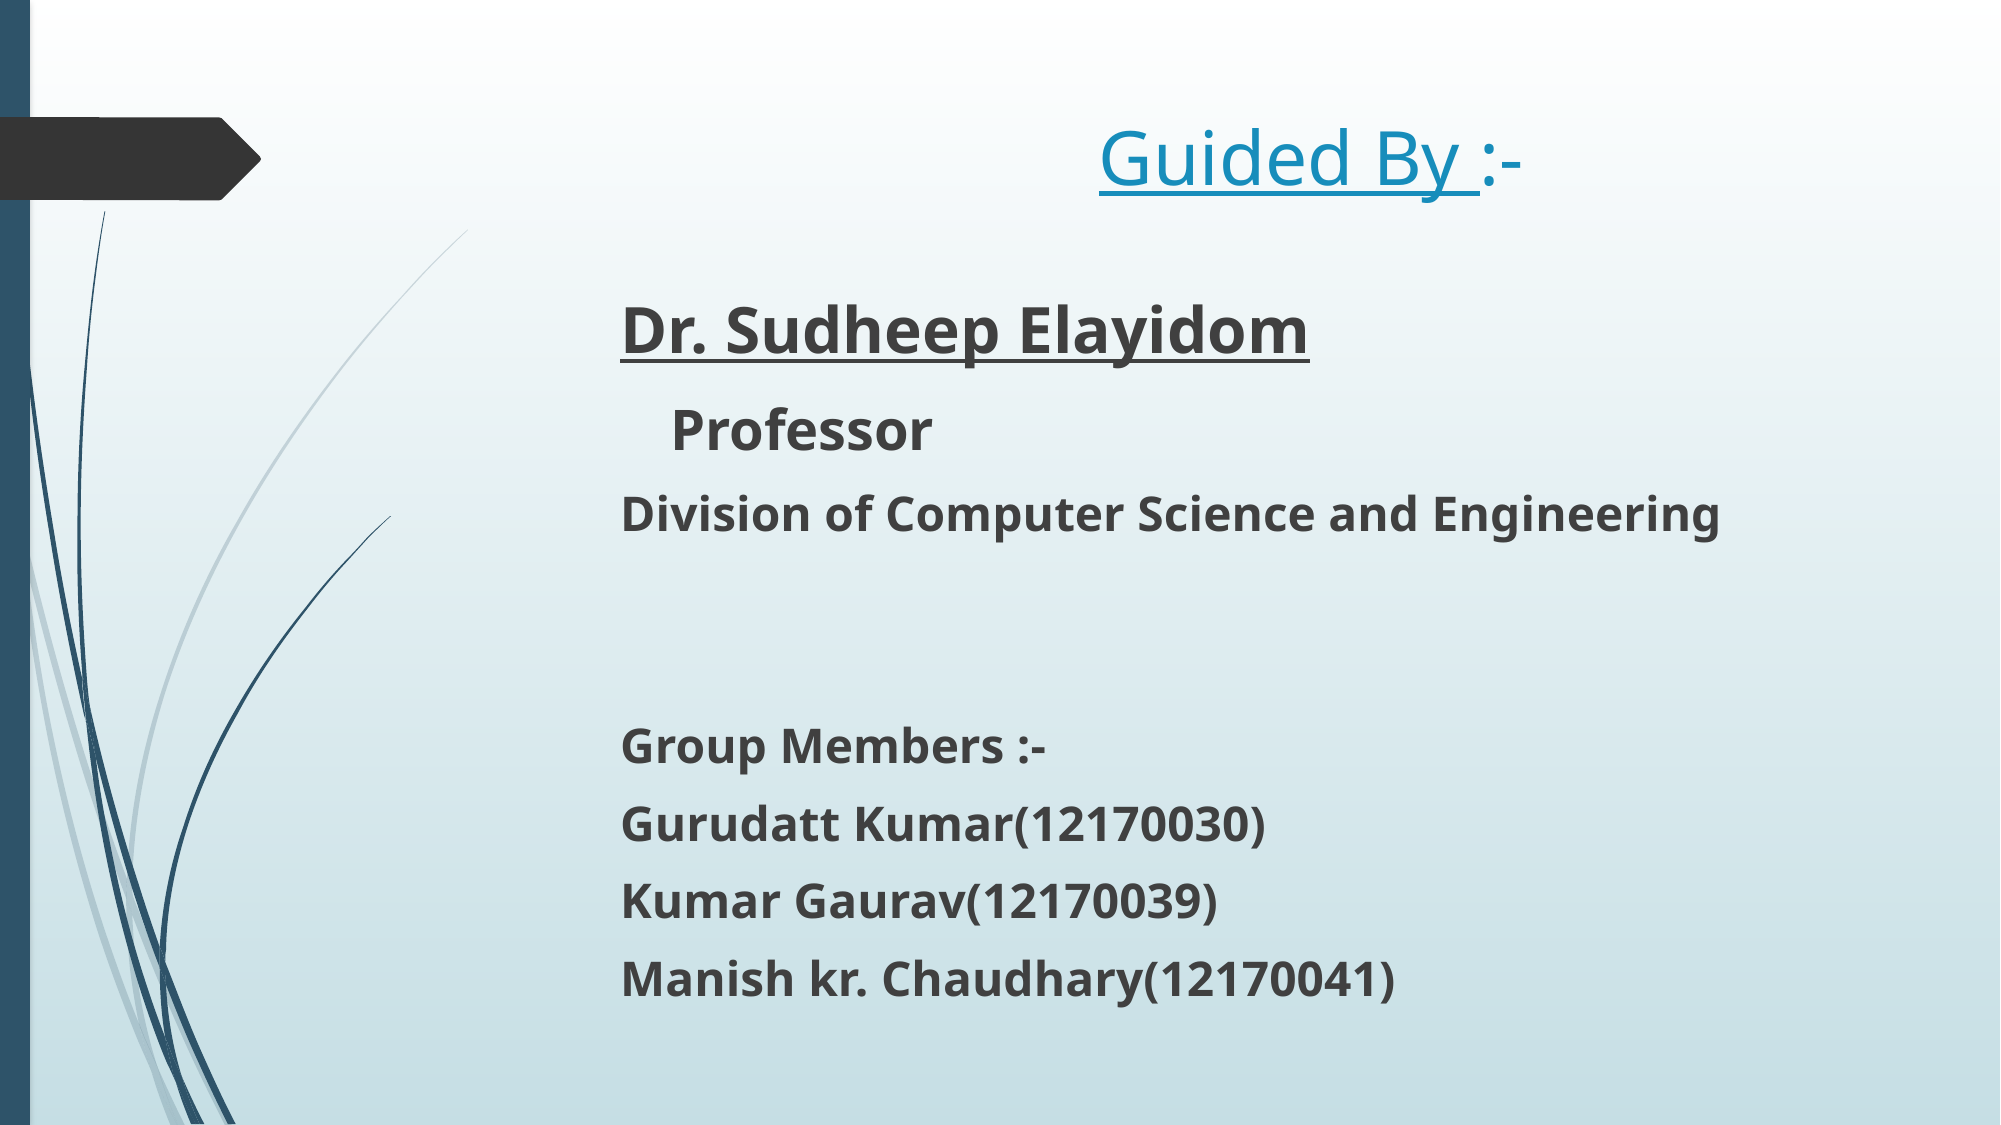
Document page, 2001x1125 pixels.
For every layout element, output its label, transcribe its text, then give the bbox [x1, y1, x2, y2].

list Dr. Sudheep Elayidom Professor Division of Computer Science and Engineering Group Members :- Gurudatt Kumar(12170030) Kumar Gaurav(12170039) Manish kr. Chaudhary(12170041) [216, 282, 1865, 1023]
title Guided By :- [425, 102, 1888, 313]
